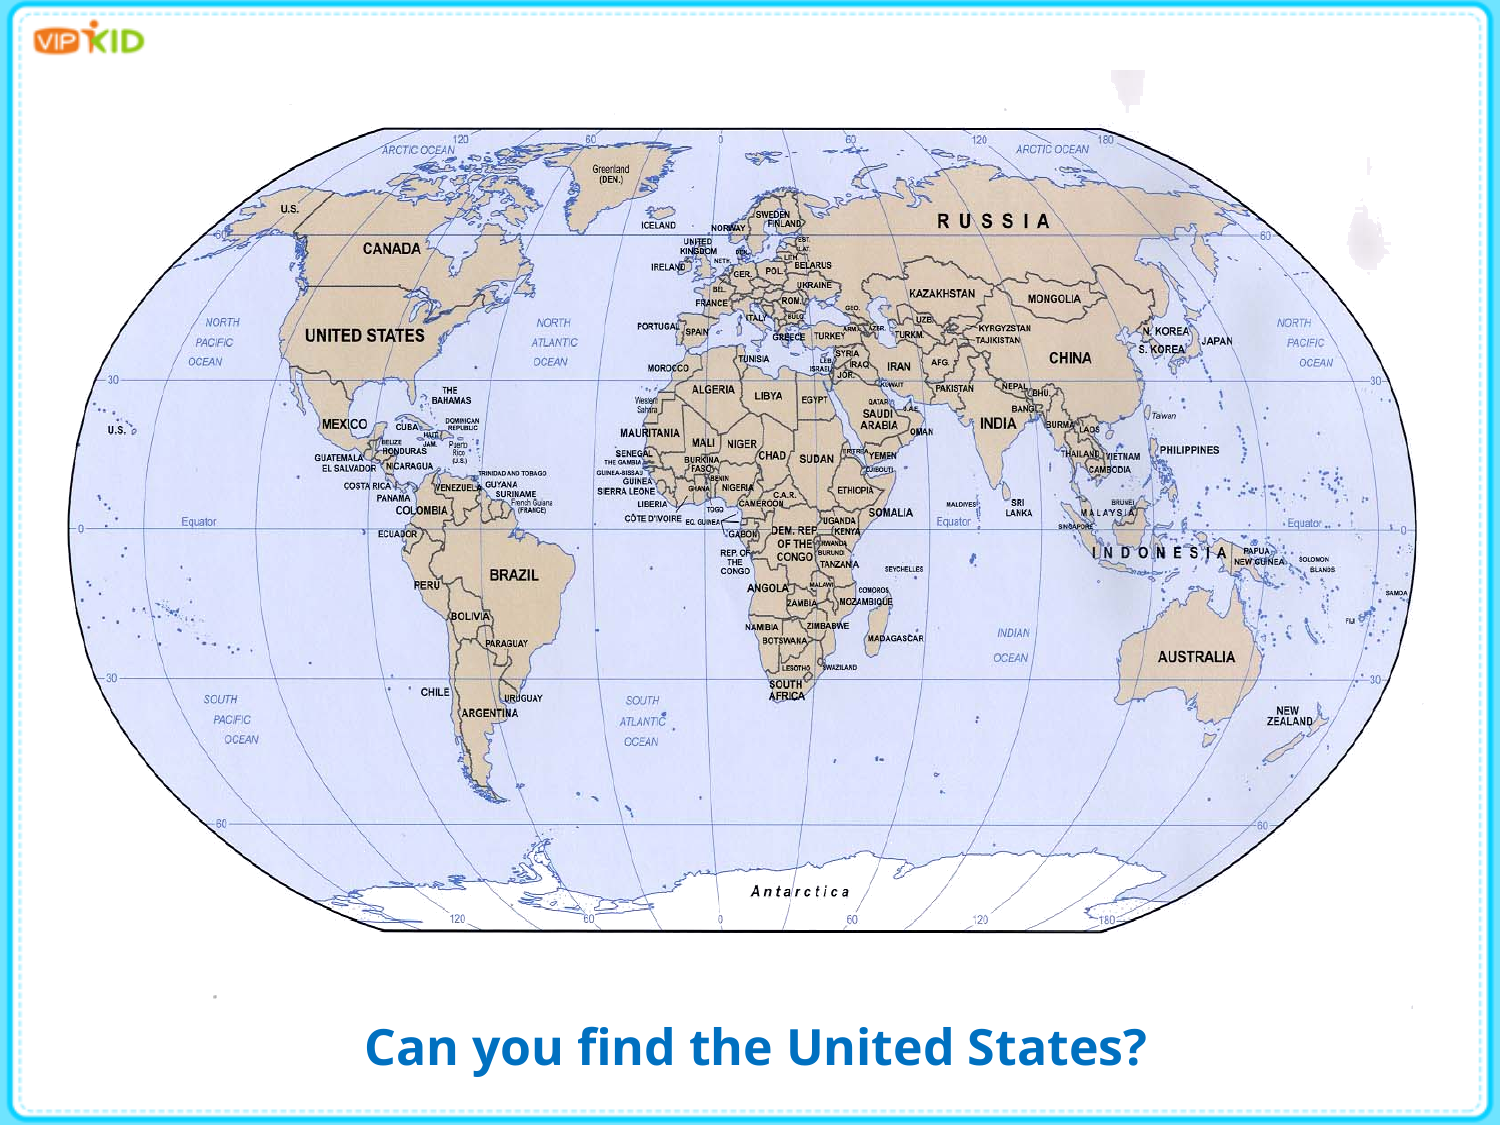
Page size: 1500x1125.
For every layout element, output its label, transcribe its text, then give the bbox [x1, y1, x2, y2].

picture [0, 0, 1500, 1125]
text_box Can you find the United States? [234, 1027, 1278, 1083]
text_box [40, 70, 1454, 1020]
